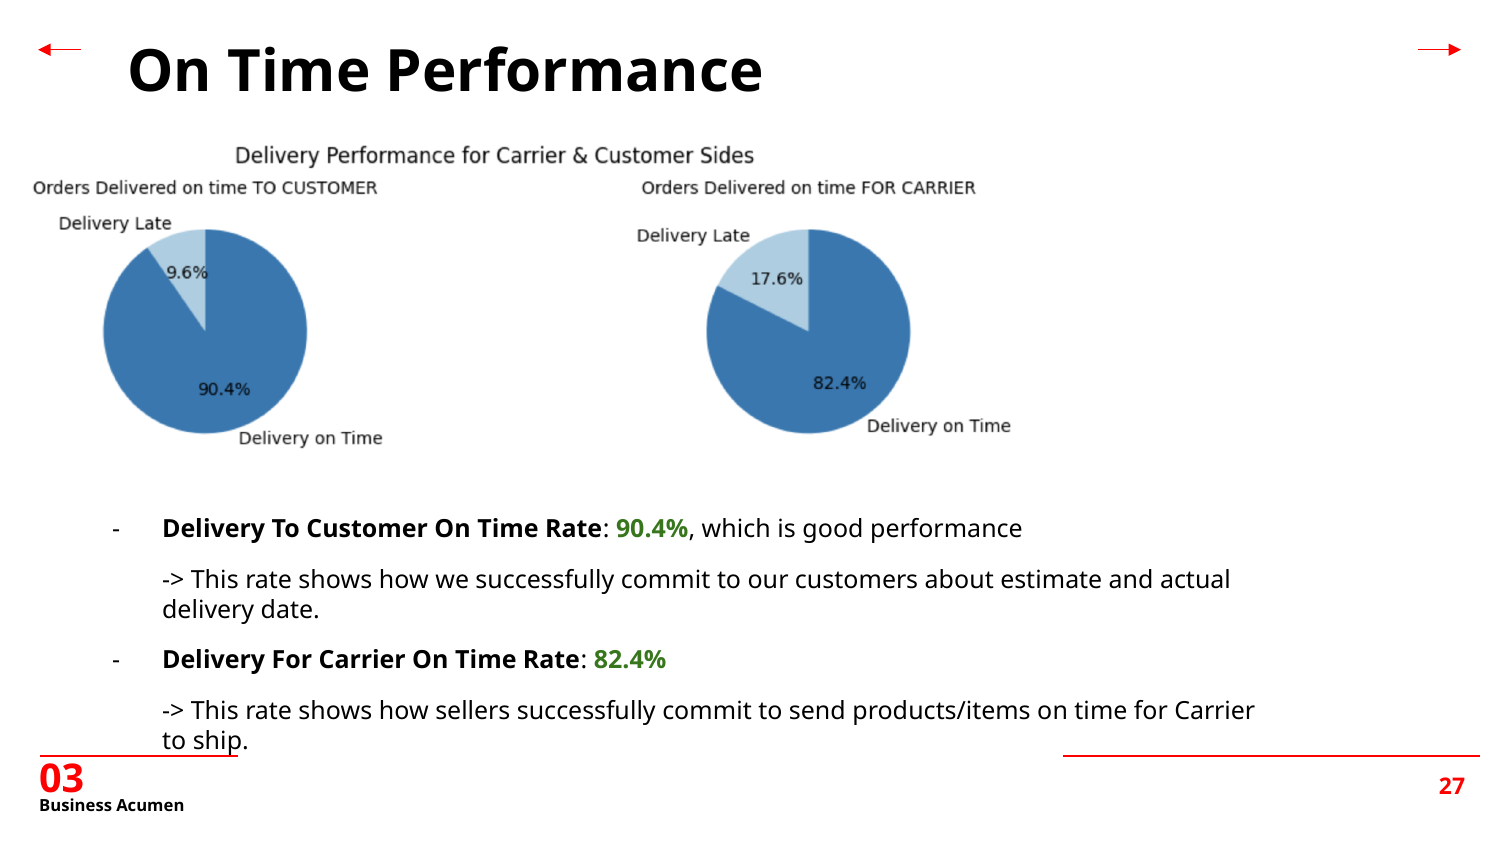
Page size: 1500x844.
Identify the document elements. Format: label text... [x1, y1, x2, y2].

title Business Acumen [24, 785, 521, 824]
title On Time Performance [112, 18, 1391, 113]
title 03 [24, 774, 302, 801]
picture [24, 137, 1017, 466]
text_box Delivery To Customer On Time Rate: 90.4%, which is good performance -> This rate shows how we successfully commit to our customers about estimate and actual delivery date. Delivery For Carrier On Time Rate: 82.4% -> This rate shows how sellers successfully commit to send products/items on time for Carrier to ship. [72, 497, 1302, 770]
